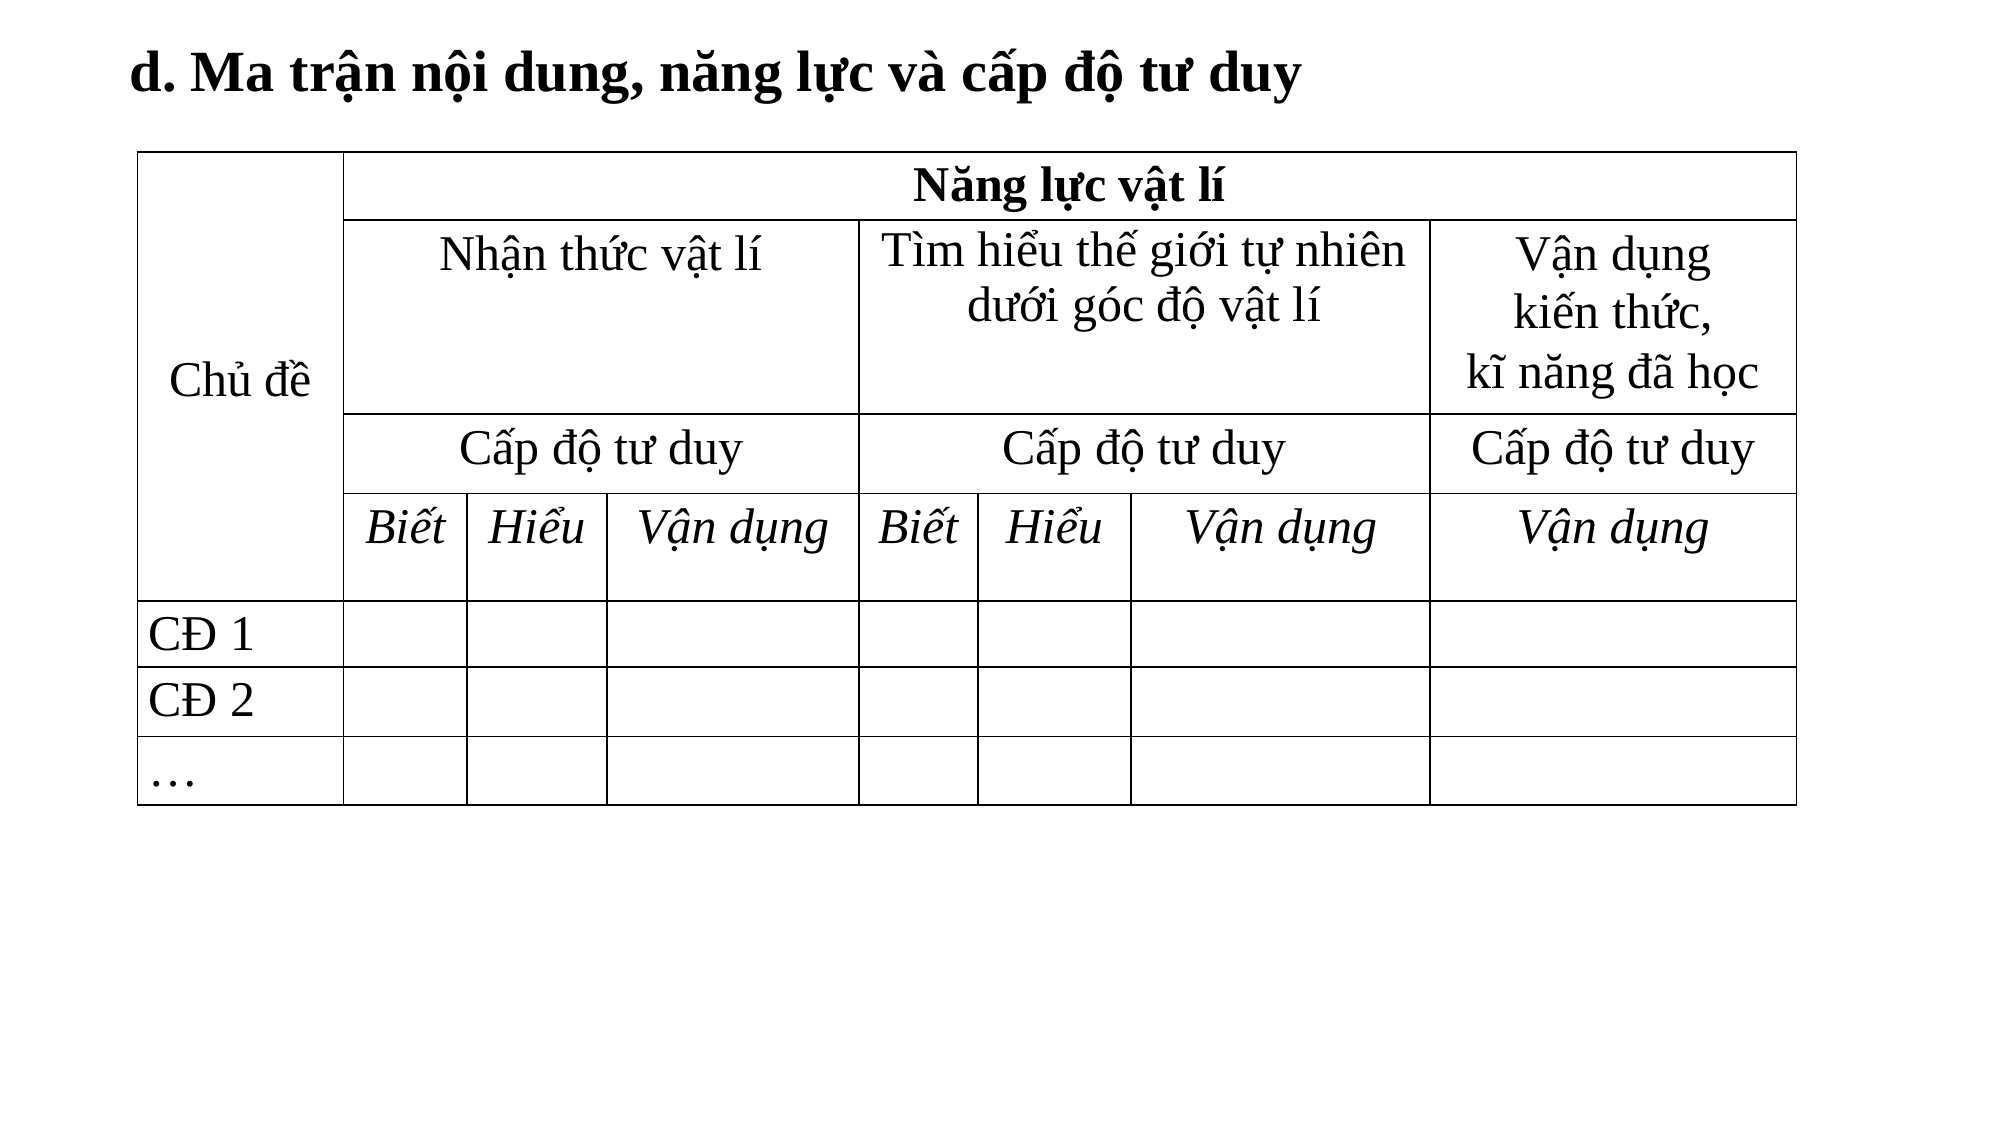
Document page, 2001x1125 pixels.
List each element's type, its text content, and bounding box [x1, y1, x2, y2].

table_cell Nhận thức vật lí [344, 221, 858, 413]
table_cell [1132, 737, 1429, 804]
table_header Chủ đề [138, 153, 343, 600]
table_cell Cấp độ tư duy [1431, 415, 1796, 493]
table_cell [860, 668, 977, 736]
table_cell [608, 602, 858, 666]
table_cell CĐ 2 [138, 668, 343, 736]
table_cell Hiểu [979, 494, 1130, 600]
table_cell [1431, 737, 1796, 804]
table_cell [979, 737, 1130, 804]
table_cell [979, 602, 1130, 666]
table_cell [860, 602, 977, 666]
table_header Năng lực vật lí [344, 153, 1796, 219]
table_cell [608, 668, 858, 736]
table_cell Cấp độ tư duy [344, 415, 858, 493]
table_cell [468, 602, 606, 666]
table_cell [344, 668, 466, 736]
table_cell Tìm hiểu thế giới tự nhiên dưới góc độ vật lí [860, 221, 1429, 413]
table_cell CĐ 1 [138, 602, 343, 666]
table_cell Cấp độ tư duy [860, 415, 1429, 493]
table_cell Vận dụng kiến thức, kĩ năng đã học [1431, 221, 1796, 413]
table_cell Hiểu [468, 494, 606, 600]
table_cell [979, 668, 1130, 736]
text_box d. Ma trận nội dung, năng lực và cấp độ tư duy [114, 25, 1319, 111]
table_cell … [138, 737, 343, 804]
table_cell Biết [860, 494, 977, 600]
table_cell [344, 602, 466, 666]
table_cell [468, 668, 606, 736]
table_cell [1431, 602, 1796, 666]
table_cell Biết [344, 494, 466, 600]
table_cell [608, 737, 858, 804]
table_cell [860, 737, 977, 804]
table_cell Vận dụng [1431, 494, 1796, 600]
table_cell [468, 737, 606, 804]
table_cell Vận dụng [608, 494, 858, 600]
table_cell [344, 737, 466, 804]
table_cell [1132, 602, 1429, 666]
table_cell Vận dụng [1132, 494, 1429, 600]
table_cell [1431, 668, 1796, 736]
table_cell [1132, 668, 1429, 736]
